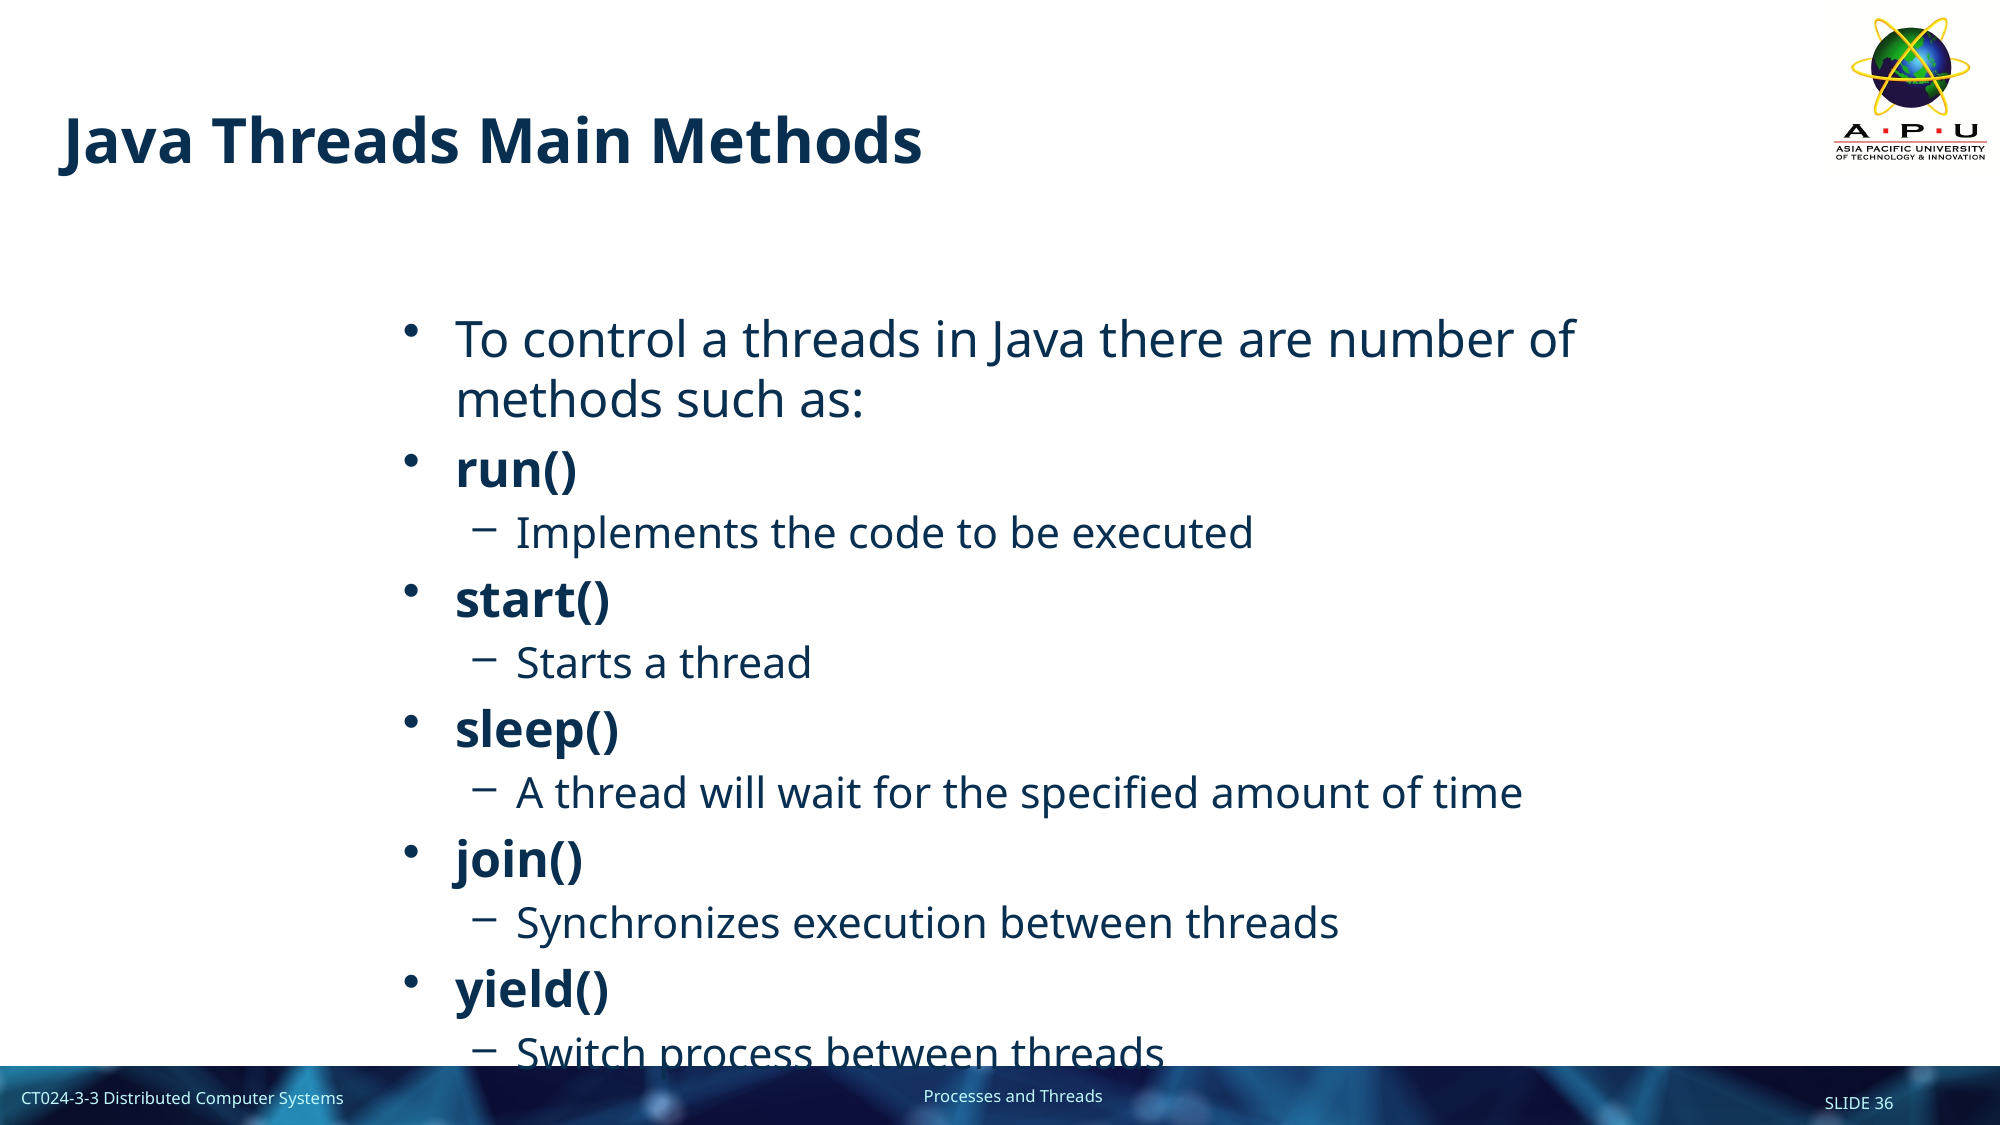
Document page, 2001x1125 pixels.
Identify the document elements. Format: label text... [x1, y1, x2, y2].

title Java Threads Main Methods [48, 45, 1764, 233]
picture [0, 1066, 2000, 1125]
picture [1822, 0, 2000, 178]
list To control a threads in Java there are number of methods such as: run() Implements the code to be executed start() Starts a thread sleep() A thread will wait for the specified amount of time join() Synchronizes execution between threads yield() Switch process between threads [387, 299, 1647, 1092]
